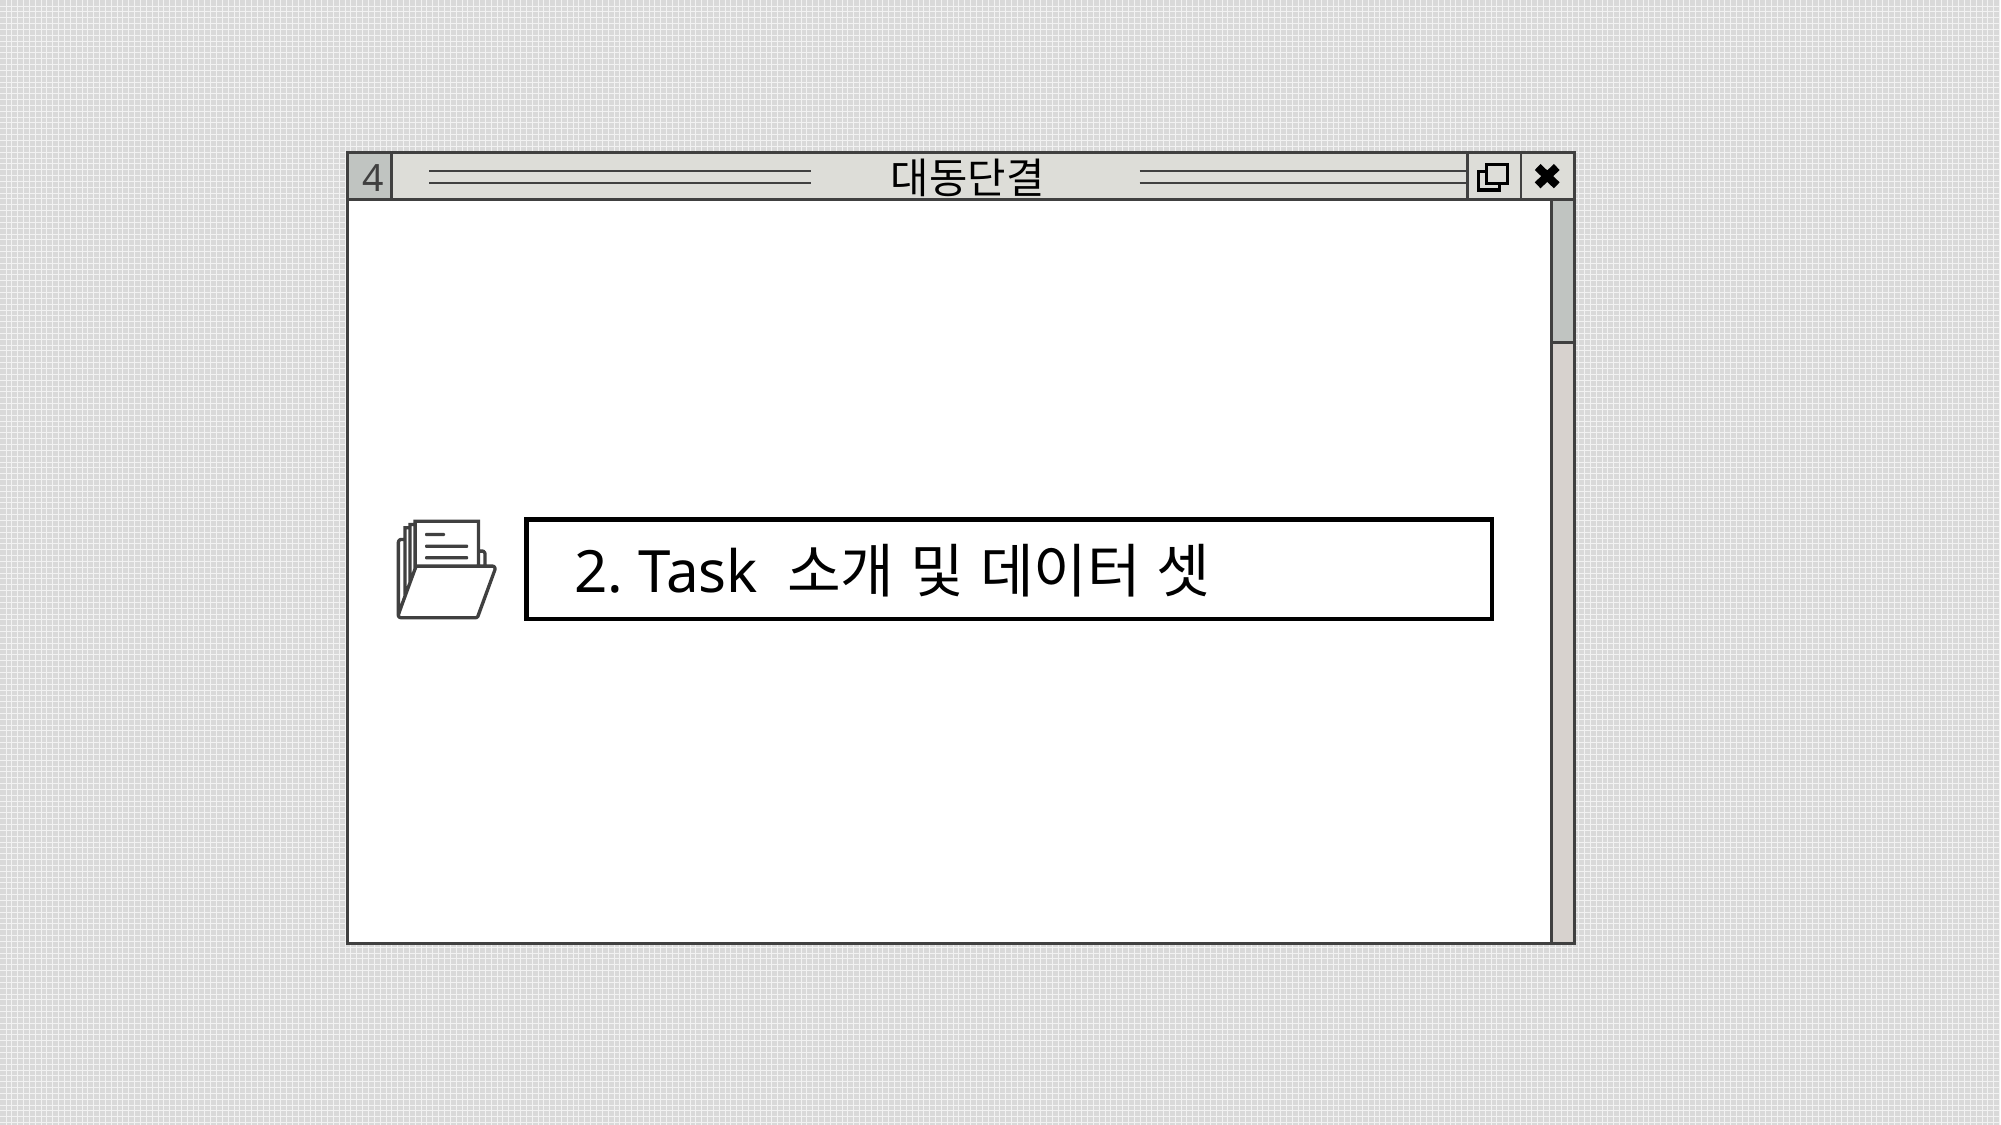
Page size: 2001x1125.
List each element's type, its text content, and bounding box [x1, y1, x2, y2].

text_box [347, 152, 1575, 944]
text_box 대동단결 [732, 144, 1203, 152]
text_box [396, 519, 497, 620]
